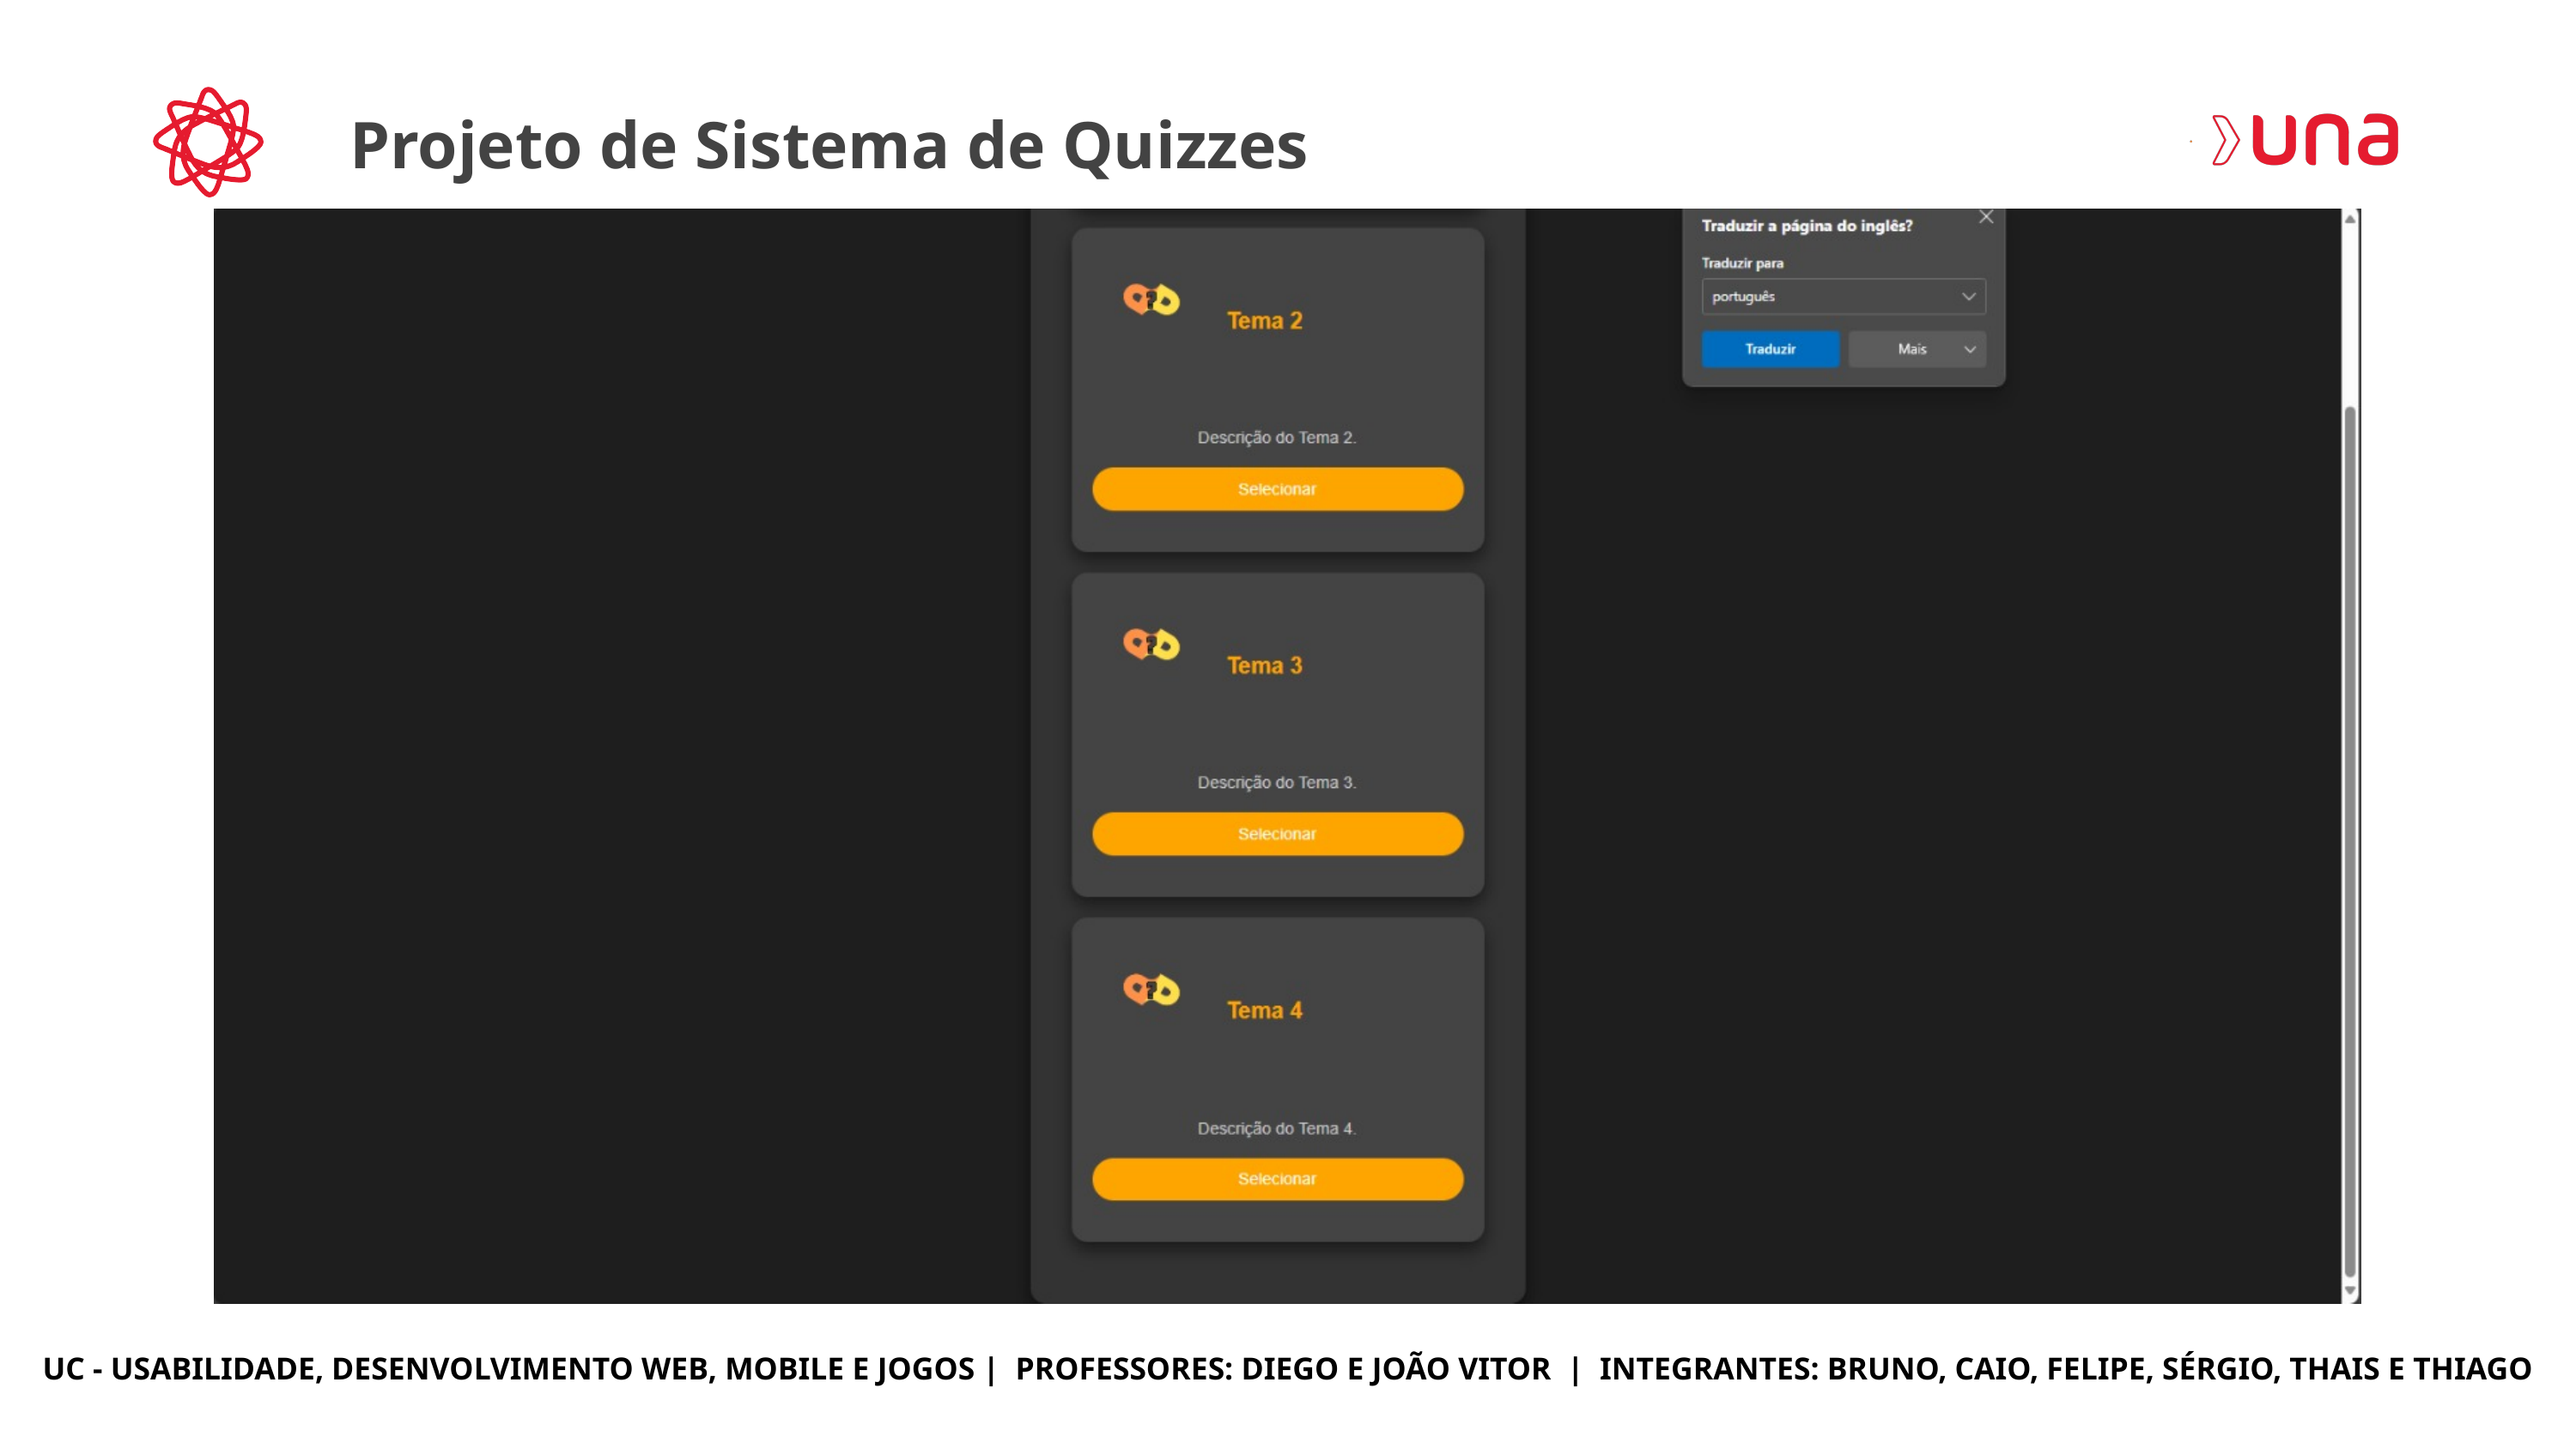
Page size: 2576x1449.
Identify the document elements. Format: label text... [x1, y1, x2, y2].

picture [2185, 107, 2425, 177]
picture [152, 87, 273, 198]
text_box Projeto de Sistema de Quizzes [330, 82, 1413, 207]
picture [214, 209, 2362, 1304]
text_box UC - USABILIDADE, DESENVOLVIMENTO WEB, MOBILE E JOGOS | PROFESSORES: DIEGO E JOÃO VITOR | INTEGRANTES: BRUNO, CAIO, FELIPE, SÉRGIO, THAIS E THIAGO [0, 1336, 2576, 1404]
